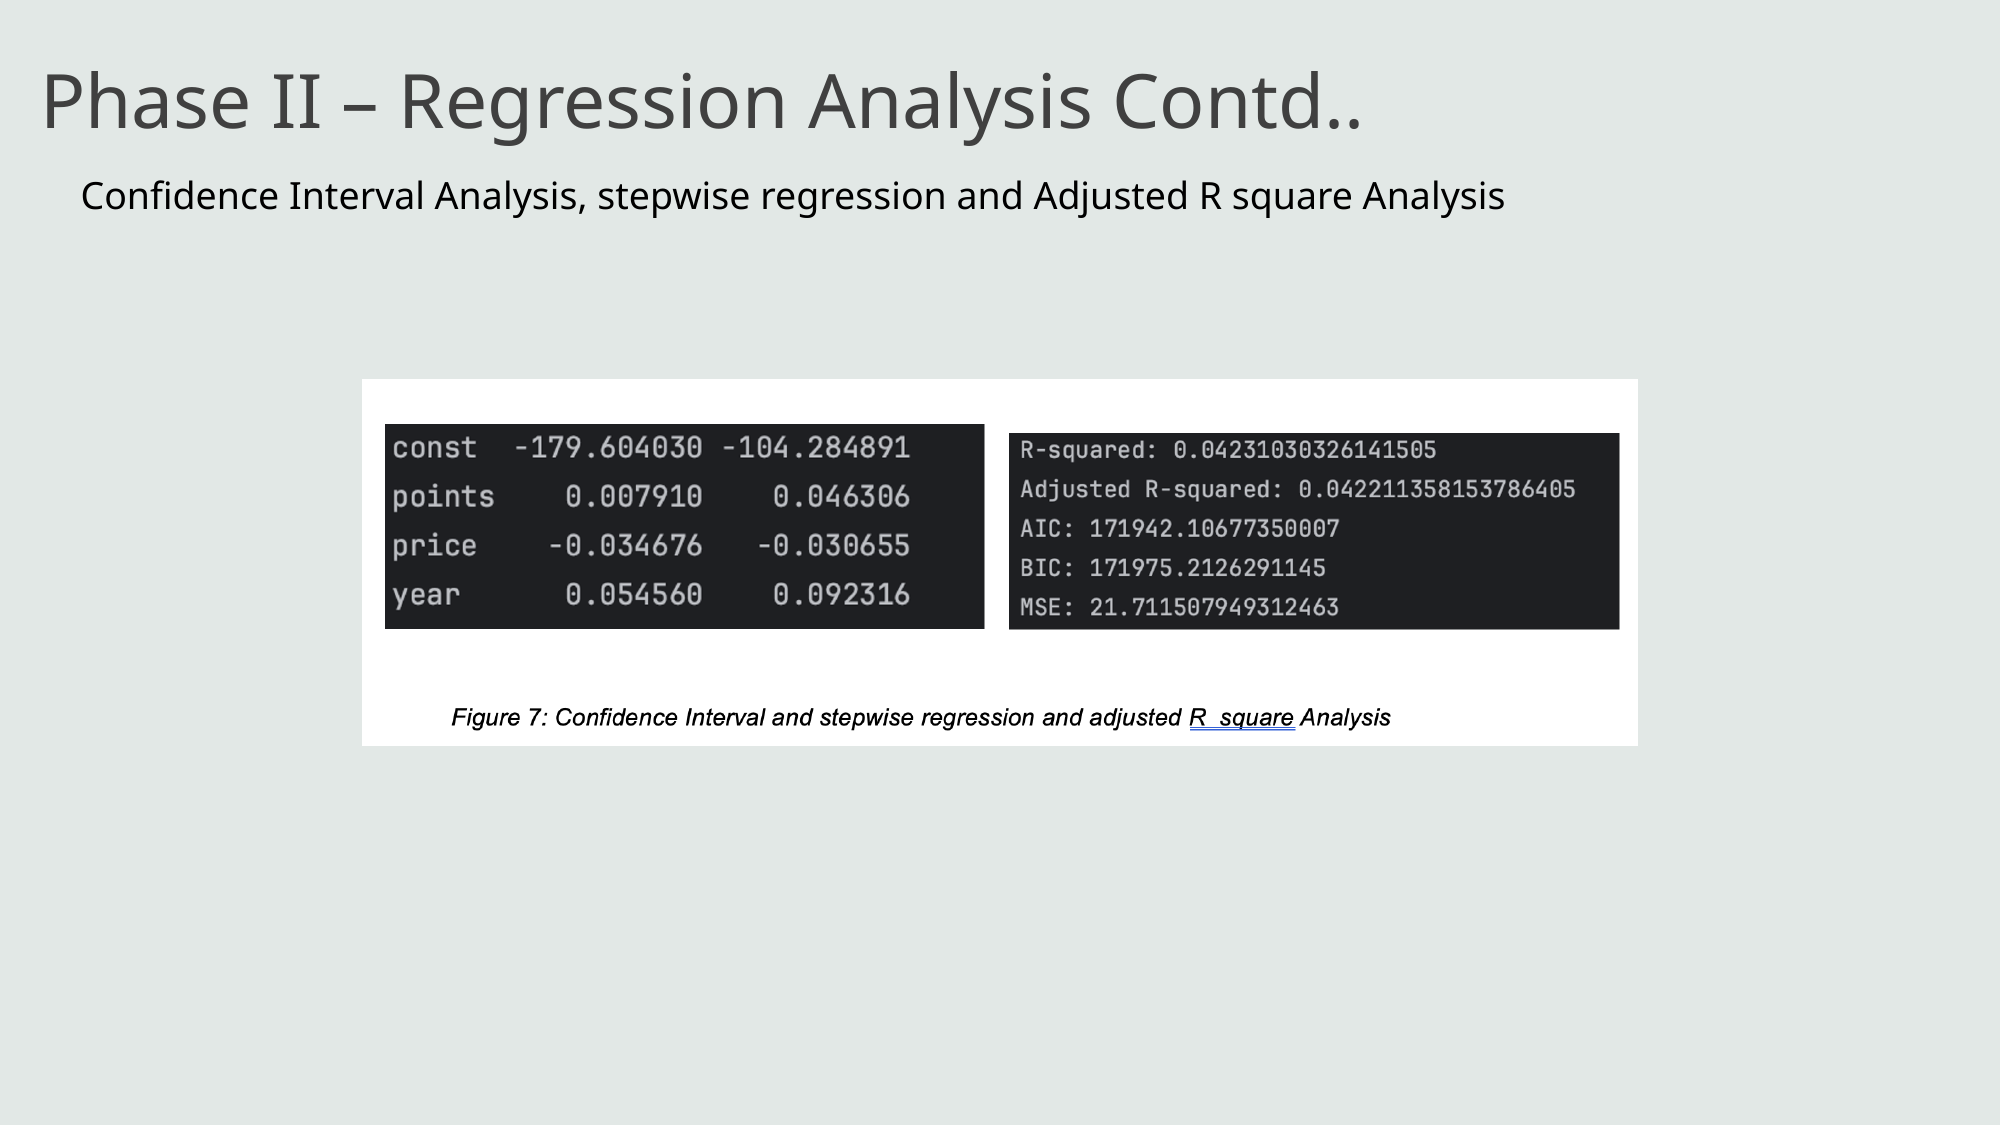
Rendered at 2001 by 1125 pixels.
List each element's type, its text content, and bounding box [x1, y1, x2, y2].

text_box Phase II – Regression Analysis Contd.. [25, 45, 1813, 151]
text_box Confidence Interval Analysis, stepwise regression and Adjusted R square Analysis [65, 164, 1853, 225]
picture [362, 379, 1638, 746]
